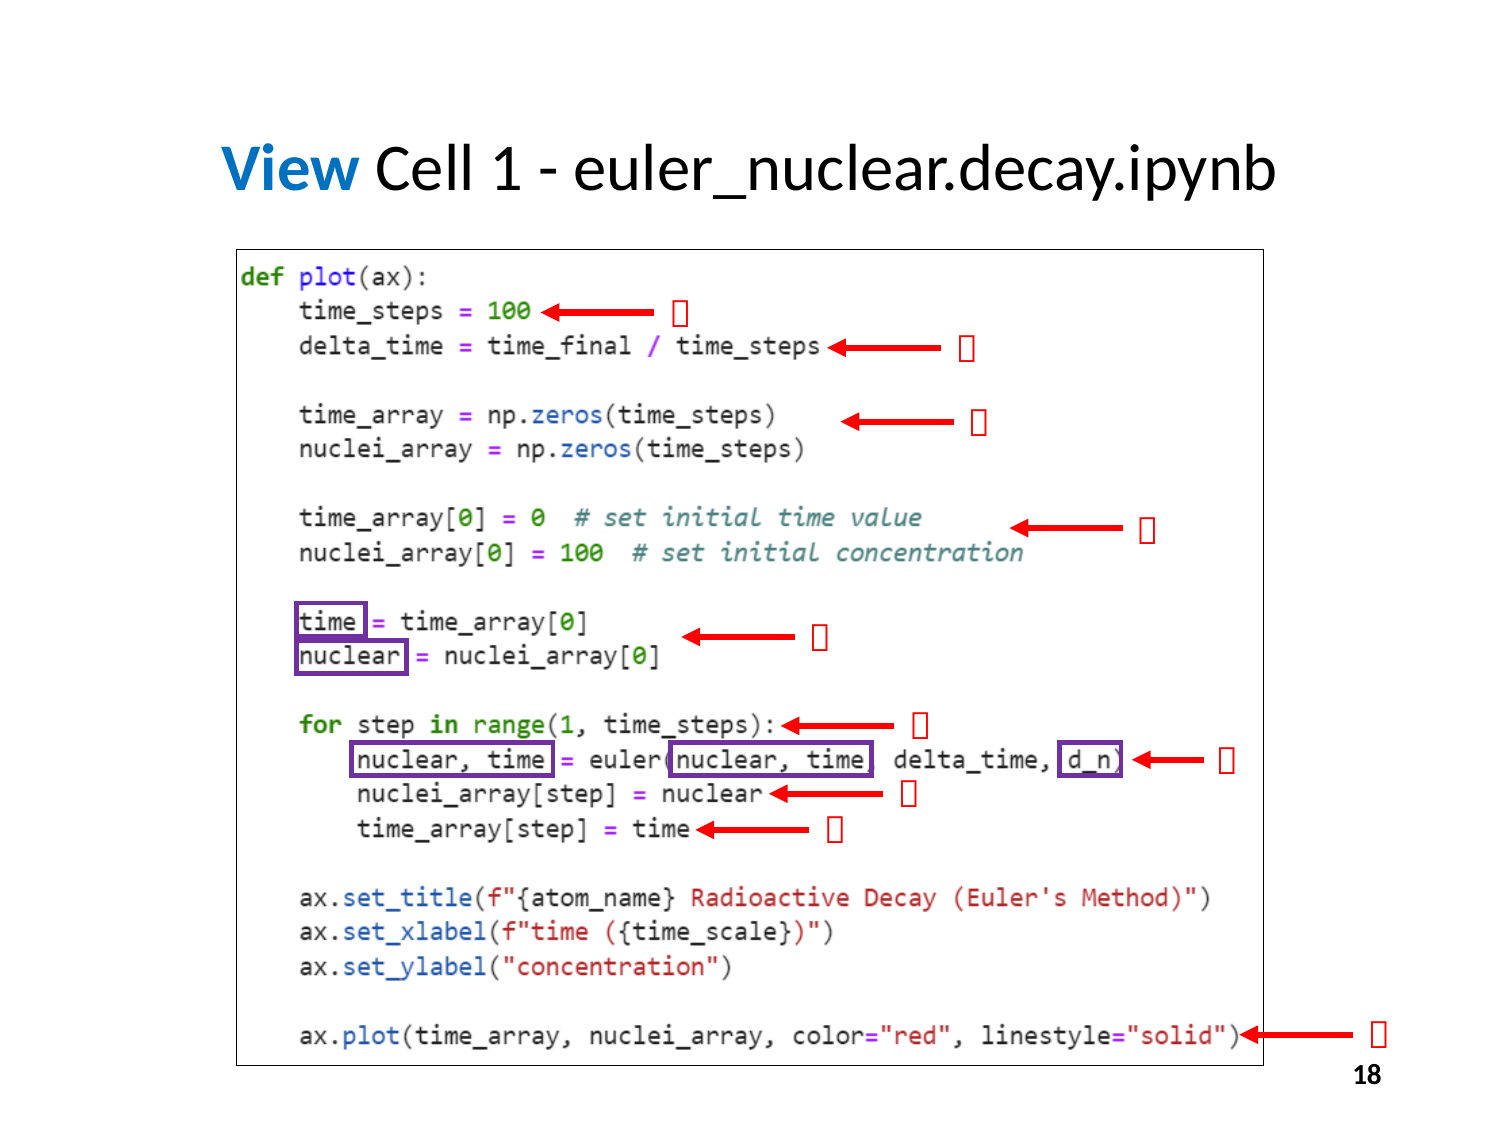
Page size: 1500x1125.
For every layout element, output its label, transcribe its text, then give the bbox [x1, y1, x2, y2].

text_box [840, 391, 1016, 452]
title View Cell 1 - euler_nuclear.decay.ipynb [103, 59, 1397, 278]
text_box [780, 694, 958, 756]
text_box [681, 606, 857, 668]
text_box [827, 317, 1004, 378]
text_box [695, 798, 872, 860]
picture [236, 249, 1264, 1066]
slide_number 18 [1059, 1065, 1397, 1103]
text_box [1009, 499, 1185, 561]
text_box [1239, 1003, 1416, 1065]
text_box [768, 762, 946, 824]
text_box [540, 282, 718, 343]
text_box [1131, 729, 1264, 791]
